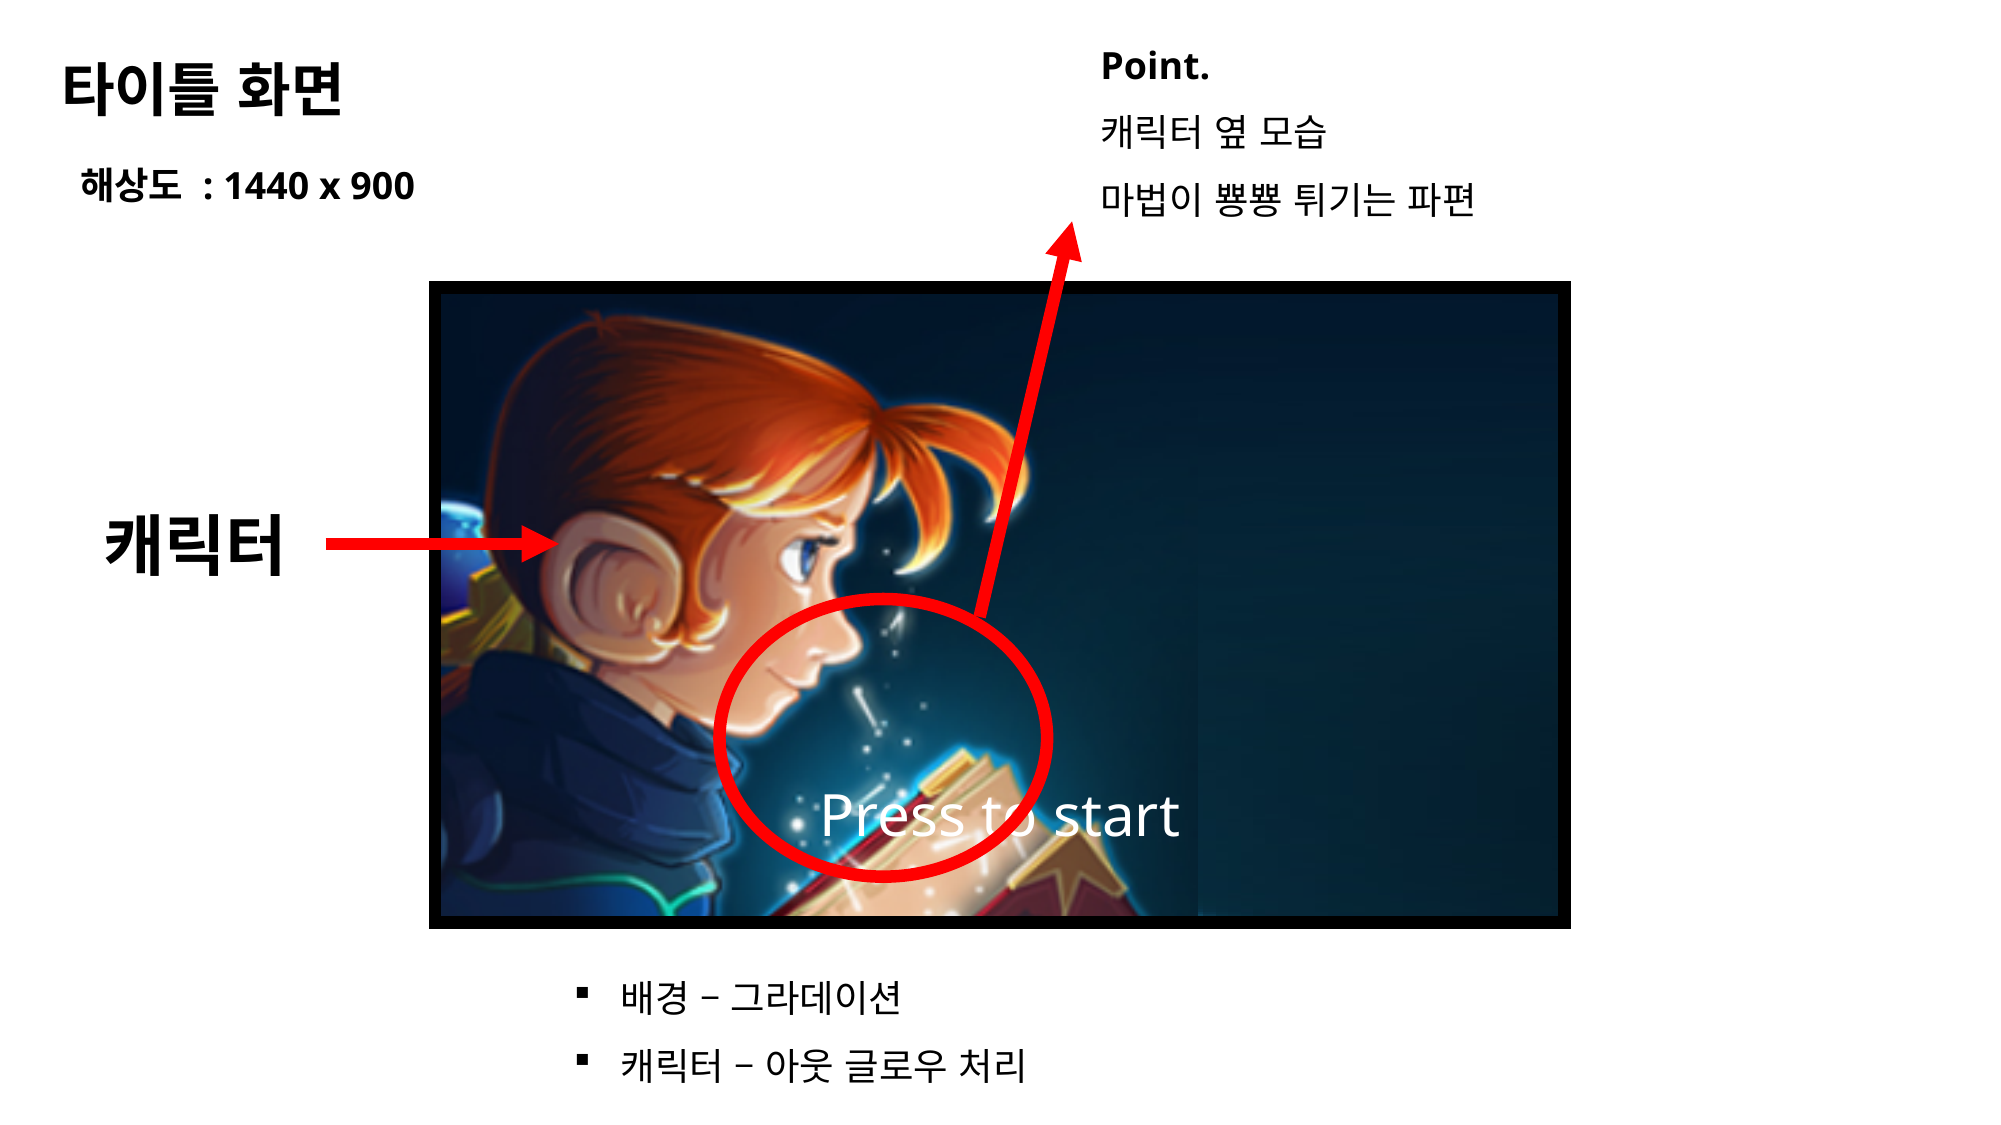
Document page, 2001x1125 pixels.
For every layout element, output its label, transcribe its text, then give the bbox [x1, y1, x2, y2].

text_box 캐릭터 [65, 495, 326, 591]
picture [434, 287, 1565, 923]
text_box 타이틀 화면 [46, 46, 665, 131]
text_box 배경 – 그라데이션 캐릭터 – 아웃 글로우 처리 [559, 945, 1323, 1095]
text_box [979, 221, 1073, 617]
text_box Point. 캐릭터 옆 모습 마법이 뿅뿅 튀기는 파편 [1085, 11, 1684, 230]
text_box 해상도 : 1440 x 900 [65, 154, 557, 215]
